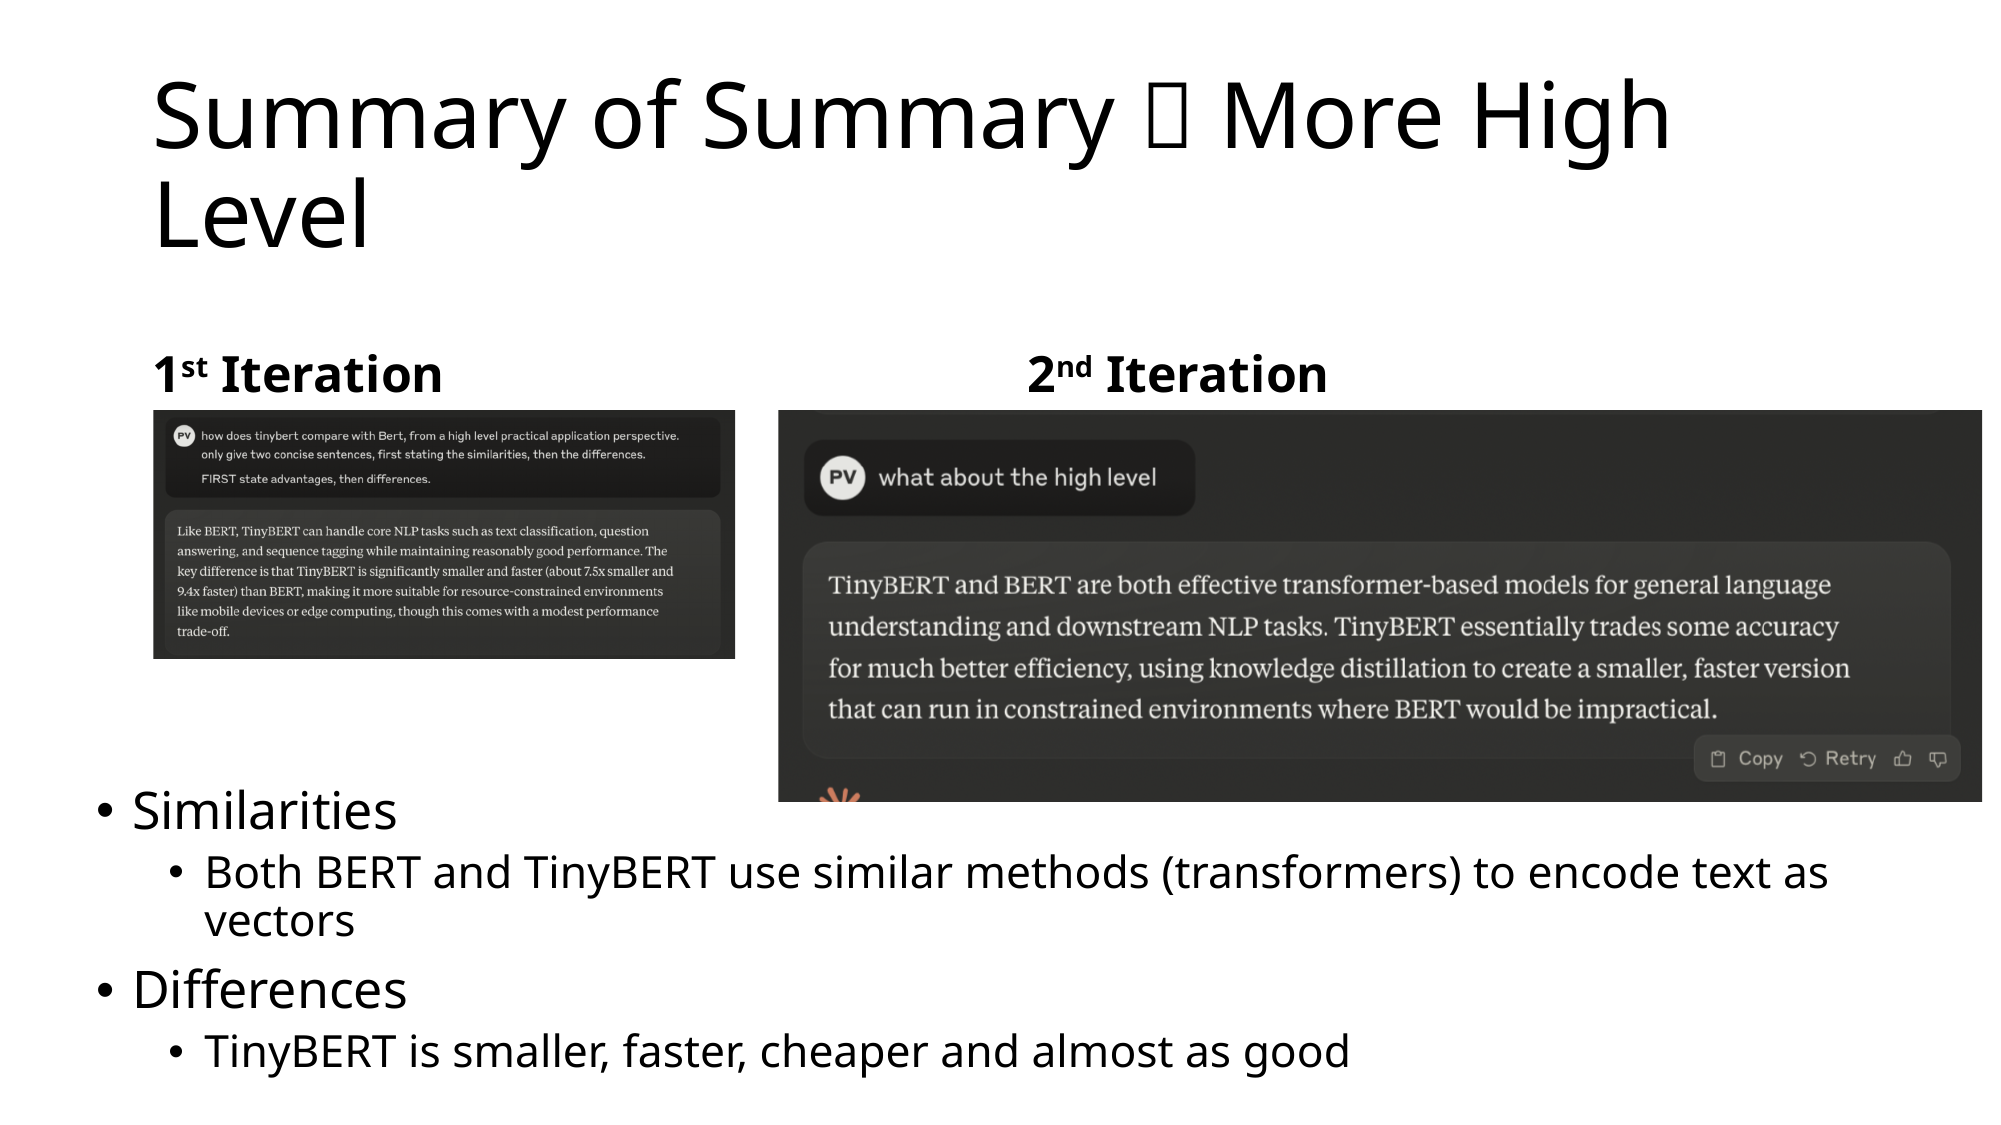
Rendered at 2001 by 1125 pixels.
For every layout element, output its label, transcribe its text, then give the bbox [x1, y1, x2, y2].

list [777, 410, 1983, 803]
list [152, 410, 736, 660]
text_box Similarities Both BERT and TinyBERT use similar methods (transformers) to encode text as vectors Differences TinyBERT is smaller, faster, cheaper and almost as good [81, 777, 1932, 1089]
title Summary of Summary  More High Level [137, 59, 1863, 278]
list 2nd Iteration [1012, 275, 1863, 410]
list 1st Iteration [137, 275, 984, 411]
